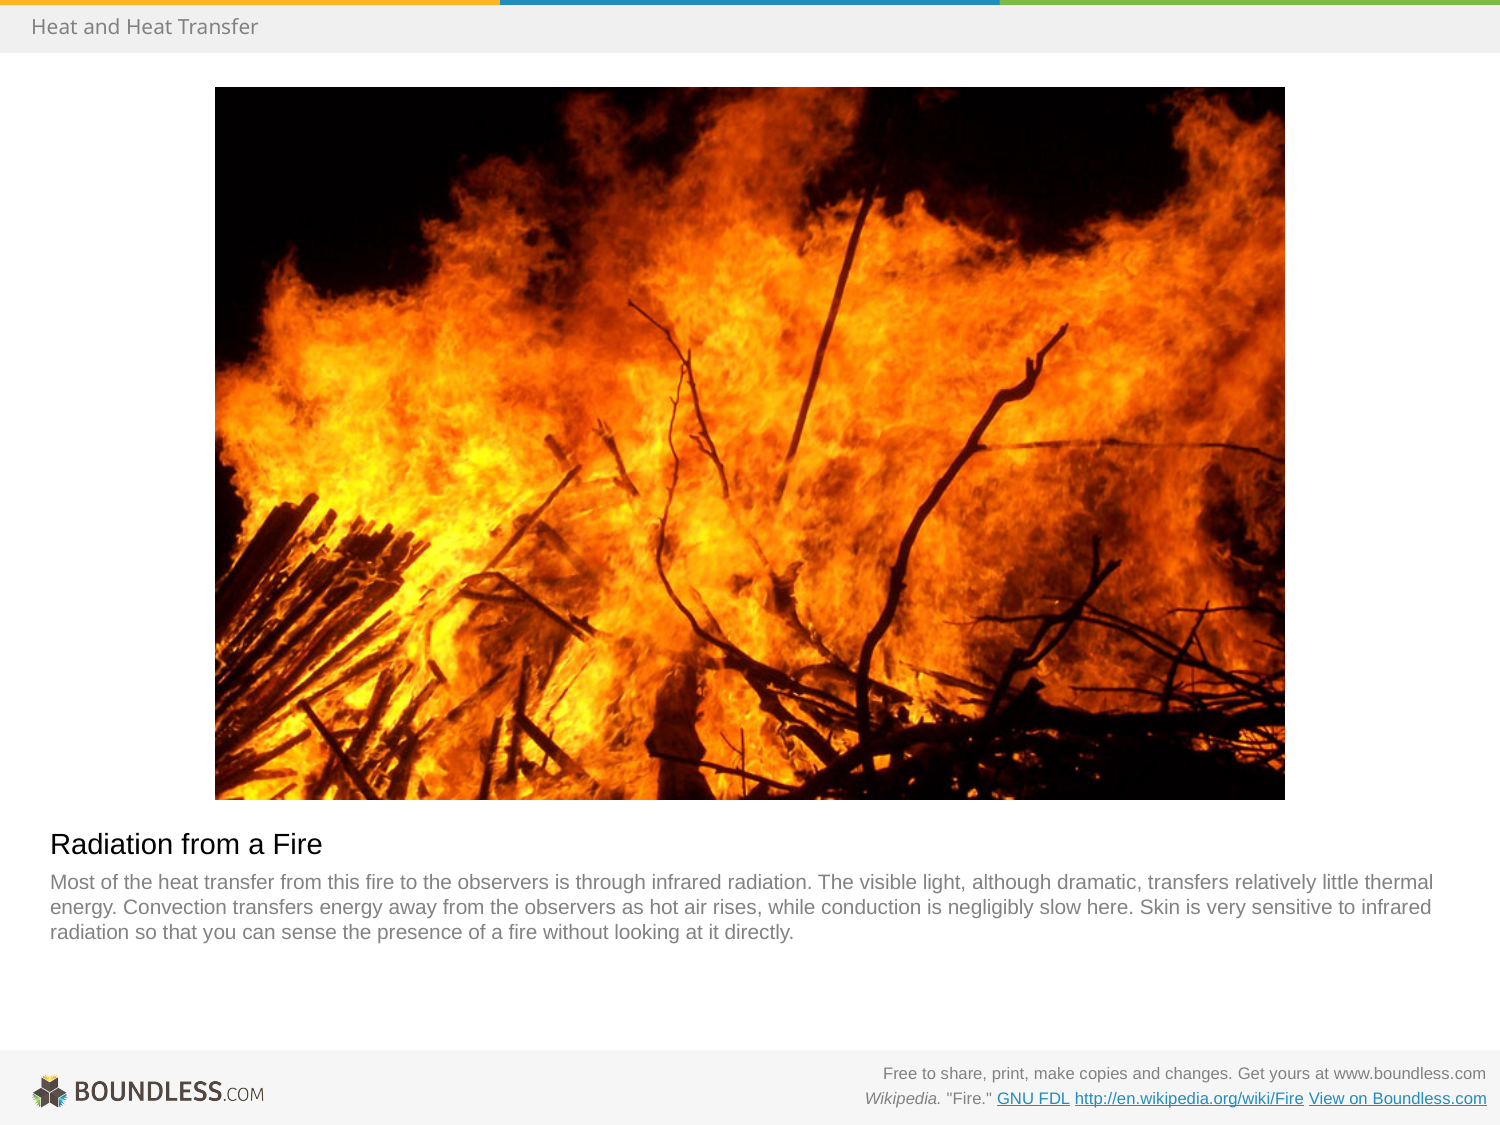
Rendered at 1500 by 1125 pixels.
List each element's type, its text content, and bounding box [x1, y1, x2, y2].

picture [215, 87, 1285, 801]
picture [30, 1072, 265, 1109]
text_box [0, 2, 1500, 54]
text_box Free to share, print, make copies and changes. Get yours at www.boundless.com [649, 1062, 1488, 1087]
list Radiation from a Fire Most of the heat transfer from this fire to the observers is through infrared radiation. The visible light, although dramatic, transfers relatively little thermal energy. Convection transfers energy away from the observers as hot air rises, while conduction is negligibly slow here. Skin is very sensitive to infrared radiation so that you can sense the presence of a fire without looking at it directly. [50, 825, 1450, 1038]
text_box Heat and Heat Transfer [31, 13, 1475, 38]
text_box Wikipedia. "Fire." GNU FDL http://en.wikipedia.org/wiki/Fire View on Boundless.com [274, 1087, 1488, 1125]
text_box [0, 1050, 1500, 1125]
